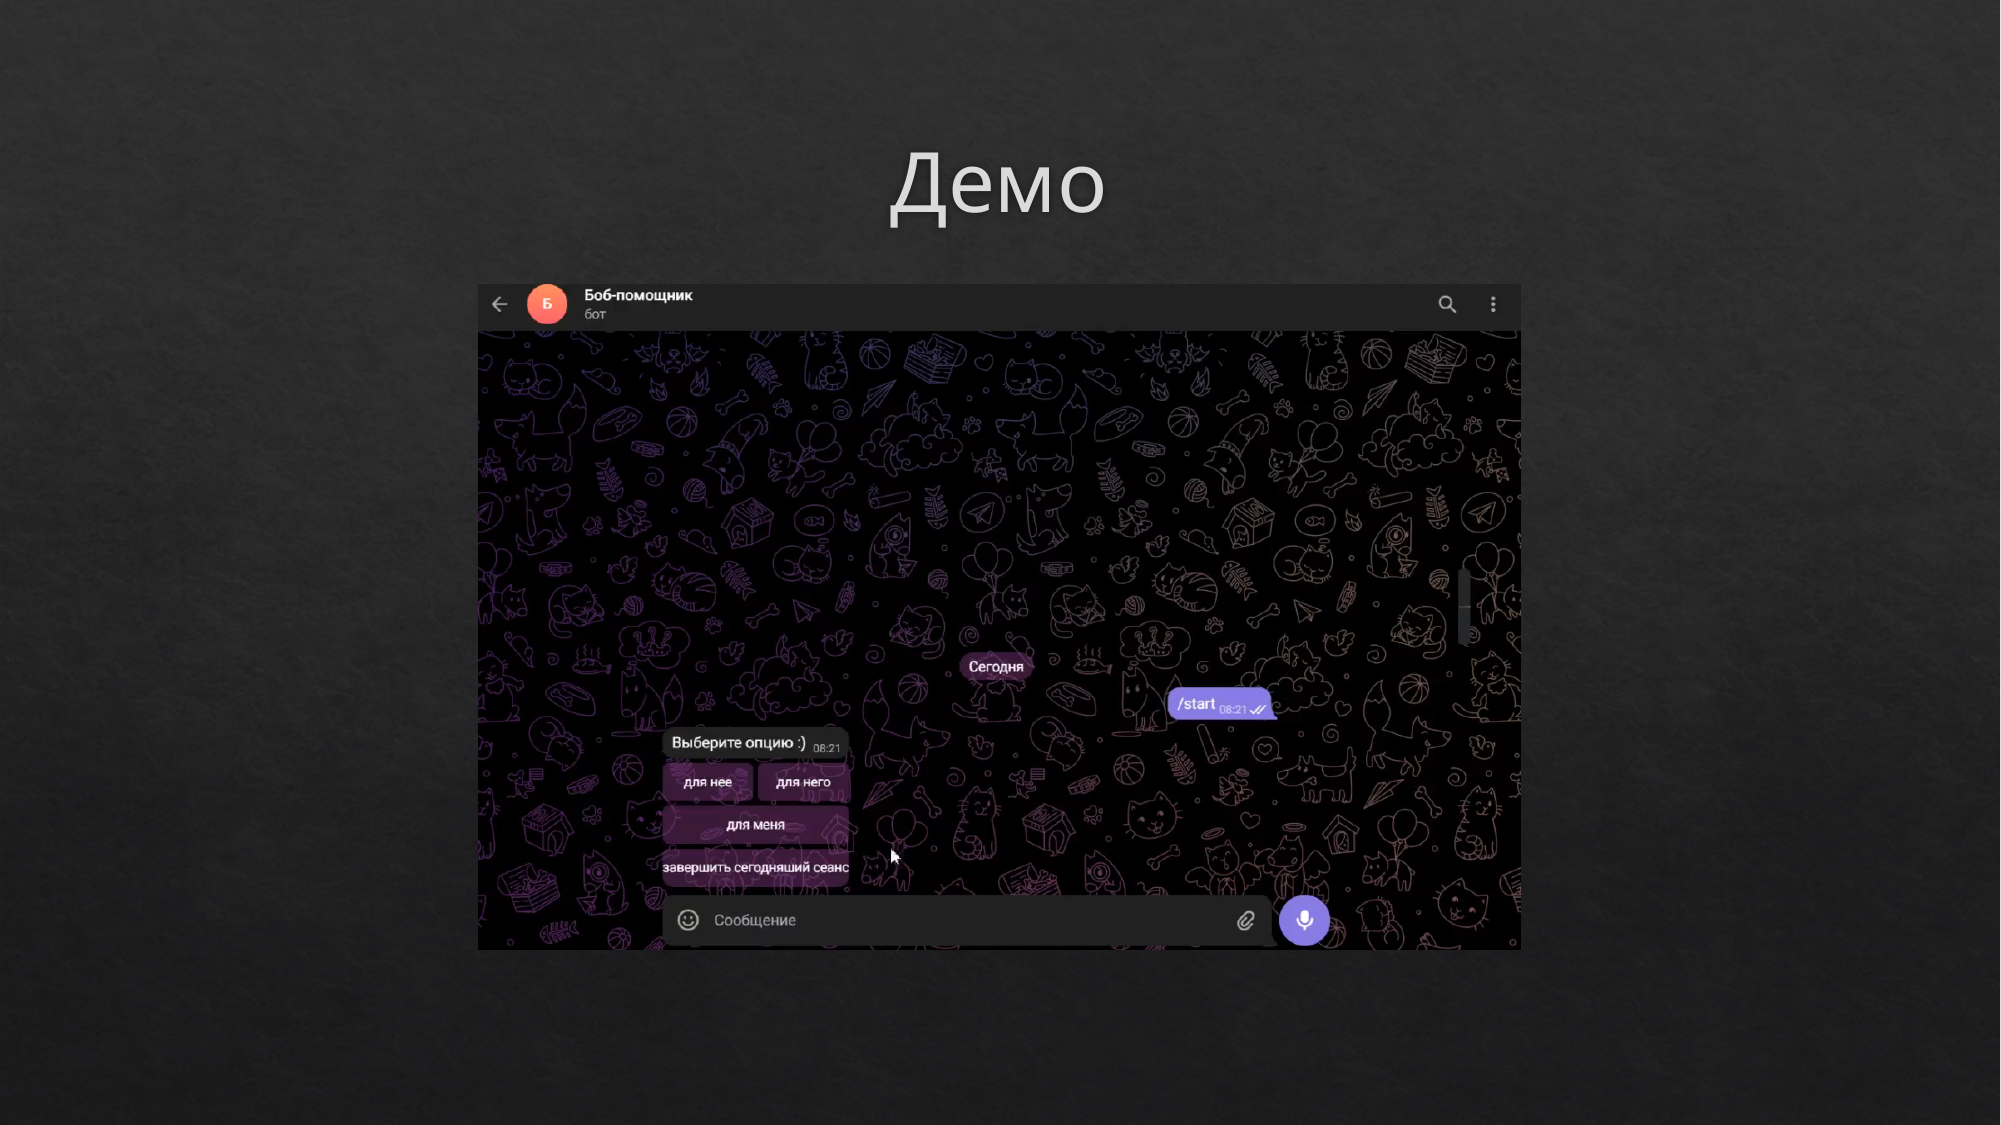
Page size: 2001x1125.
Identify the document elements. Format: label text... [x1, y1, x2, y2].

title Демо [149, 99, 1849, 260]
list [477, 283, 1522, 951]
